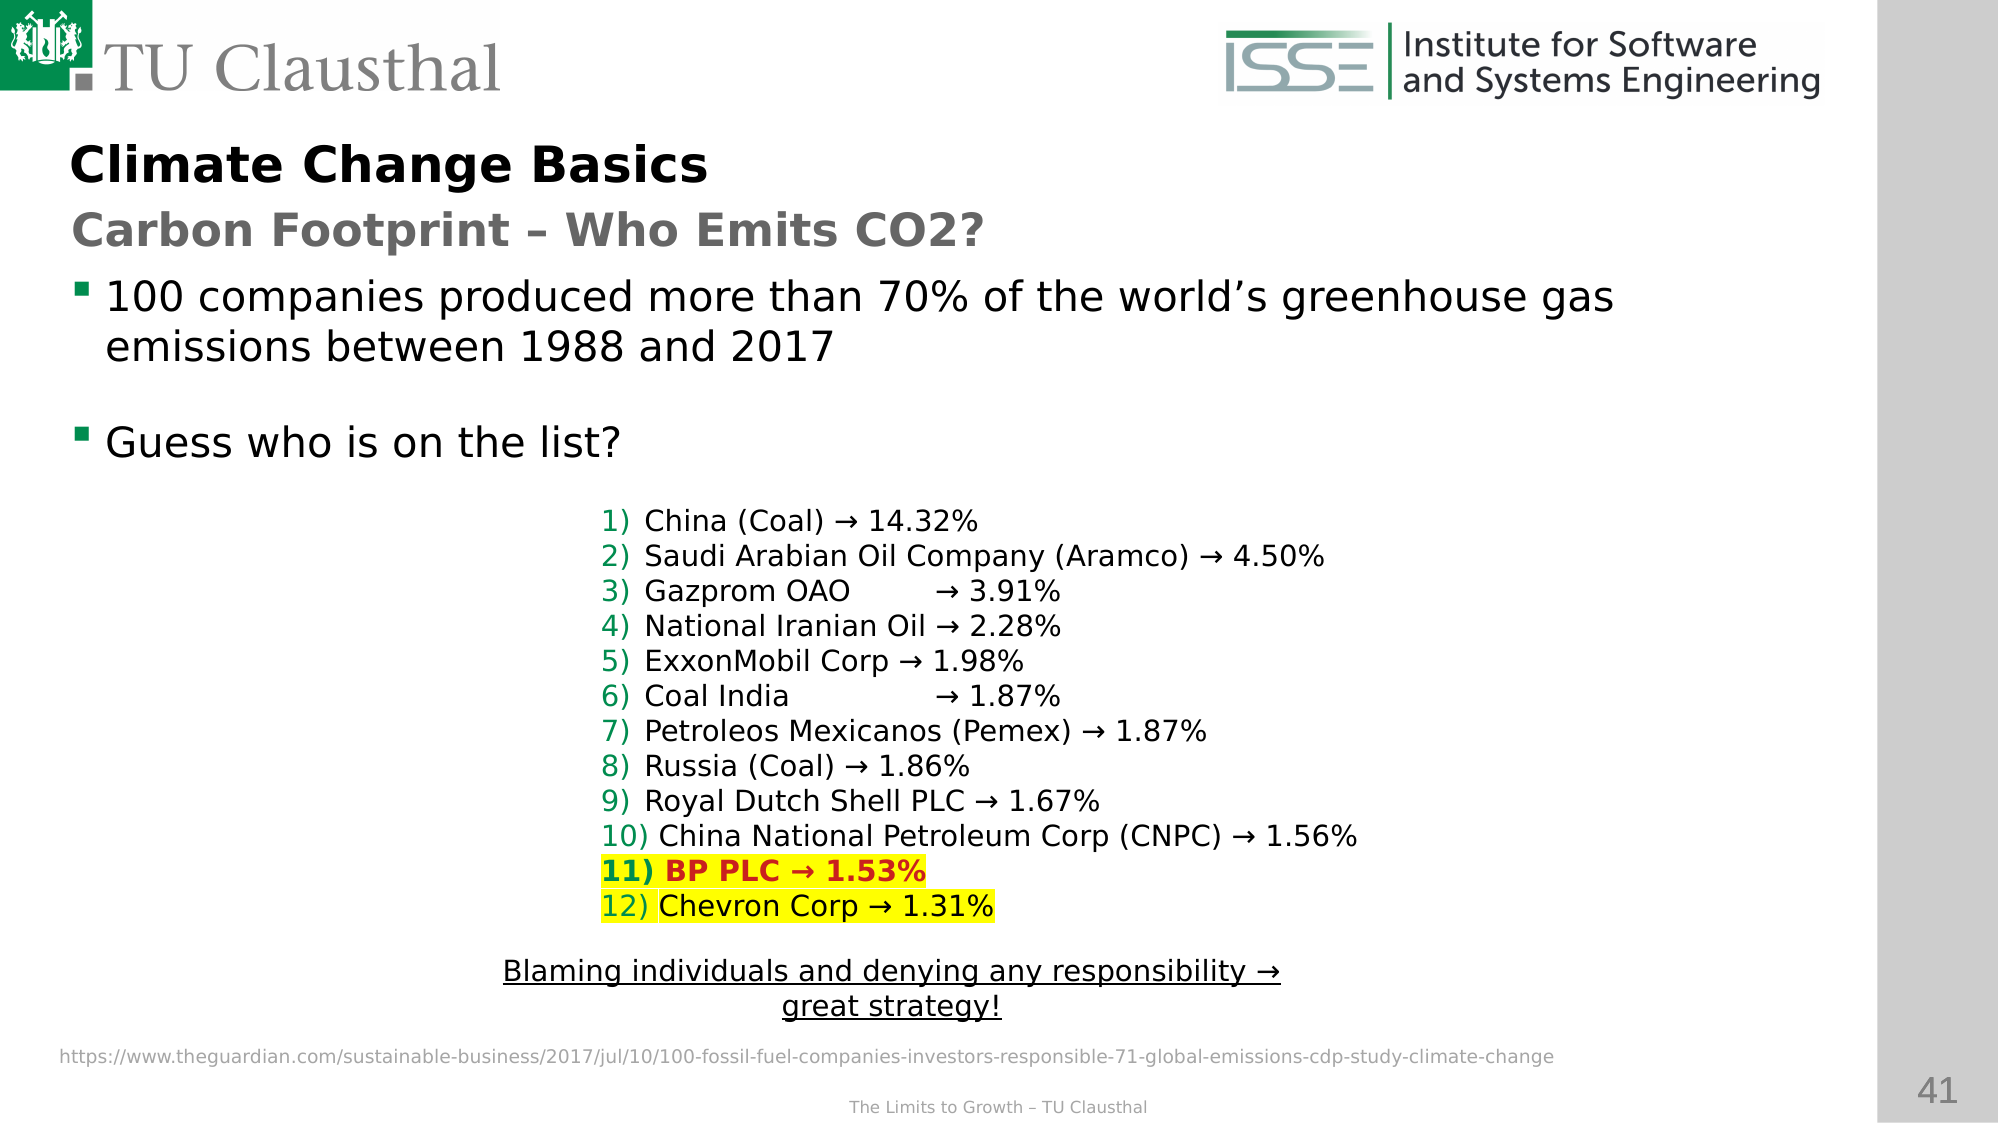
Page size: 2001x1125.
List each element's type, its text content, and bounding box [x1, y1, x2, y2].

text_box Carbon Footprint – Who Emits CO2? [70, 188, 1769, 269]
text_box Blaming individuals and denying any responsibility → great strategy! [449, 944, 1334, 1085]
text_box https://www.theguardian.com/sustainable-business/2017/jul/10/100-fossil-fuel-companies-investors-responsible-71-global-emissions-cdp-study-climate-change [1334, 1037, 1815, 1075]
picture [1218, 22, 1825, 106]
picture [0, 0, 500, 91]
text_box https://www.theguardian.com/sustainable-business/2017/jul/10/100-fossil-fuel-companies-investors-responsible-71-global-emissions-cdp-study-climate-change [44, 1037, 449, 1075]
text_box Climate Change Basics [55, 125, 1817, 206]
text_box China (Coal) → 14.32% Saudi Arabian Oil Company (Aramco) → 4.50% Gazprom OAO → 3.91% National Iranian Oil → 2.28% ExxonMobil Corp → 1.98% Coal India → 1.87% Petroleos Mexicanos (Pemex) → 1.87% Russia (Coal) → 1.86% Royal Dutch Shell PLC → 1.67% China National Petroleum Corp (CNPC) → 1.56% BP PLC → 1.53% Chevron Corp → 1.31% [584, 494, 1409, 944]
text_box 100 companies produced more than 70% of the world’s greenhouse gas emissions between 1988 and 2017 Guess who is on the list? [55, 262, 1836, 899]
